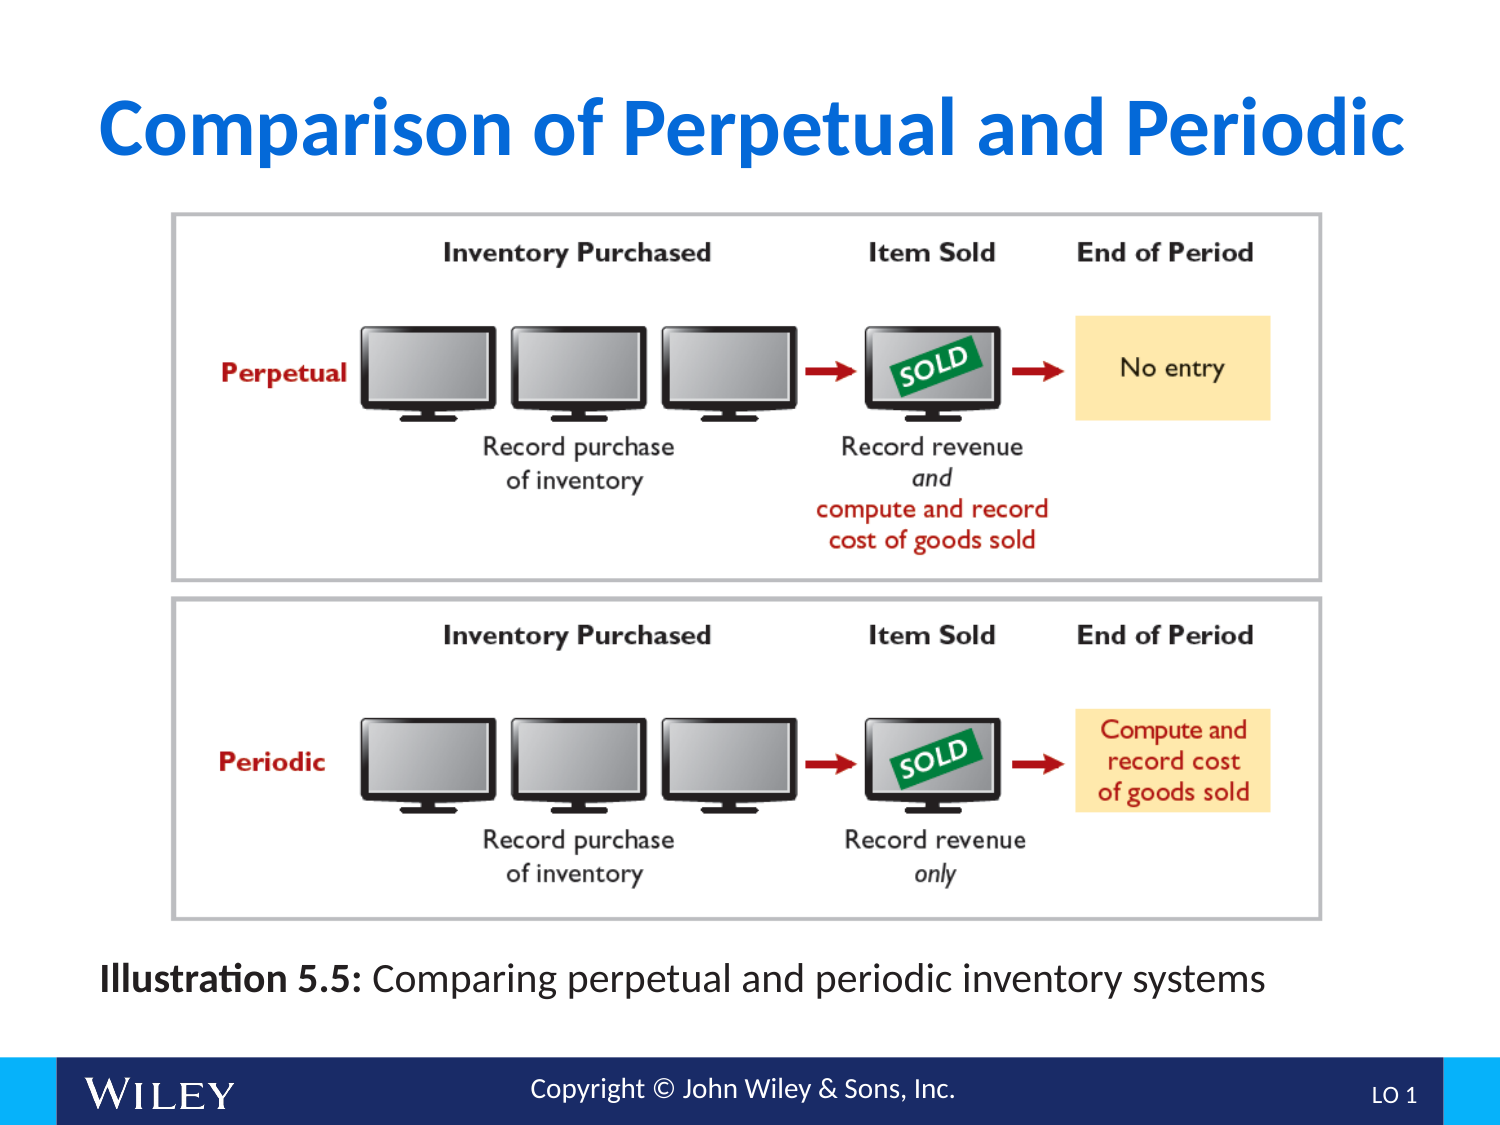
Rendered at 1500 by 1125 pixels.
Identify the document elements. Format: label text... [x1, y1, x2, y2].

list L O 1 [1309, 1065, 1433, 1125]
list Illustration 5.5: Comparing perpetual and periodic inventory systems [84, 942, 1416, 1015]
picture [166, 206, 1334, 934]
title Comparison of Perpetual and Periodic [84, 75, 1457, 215]
